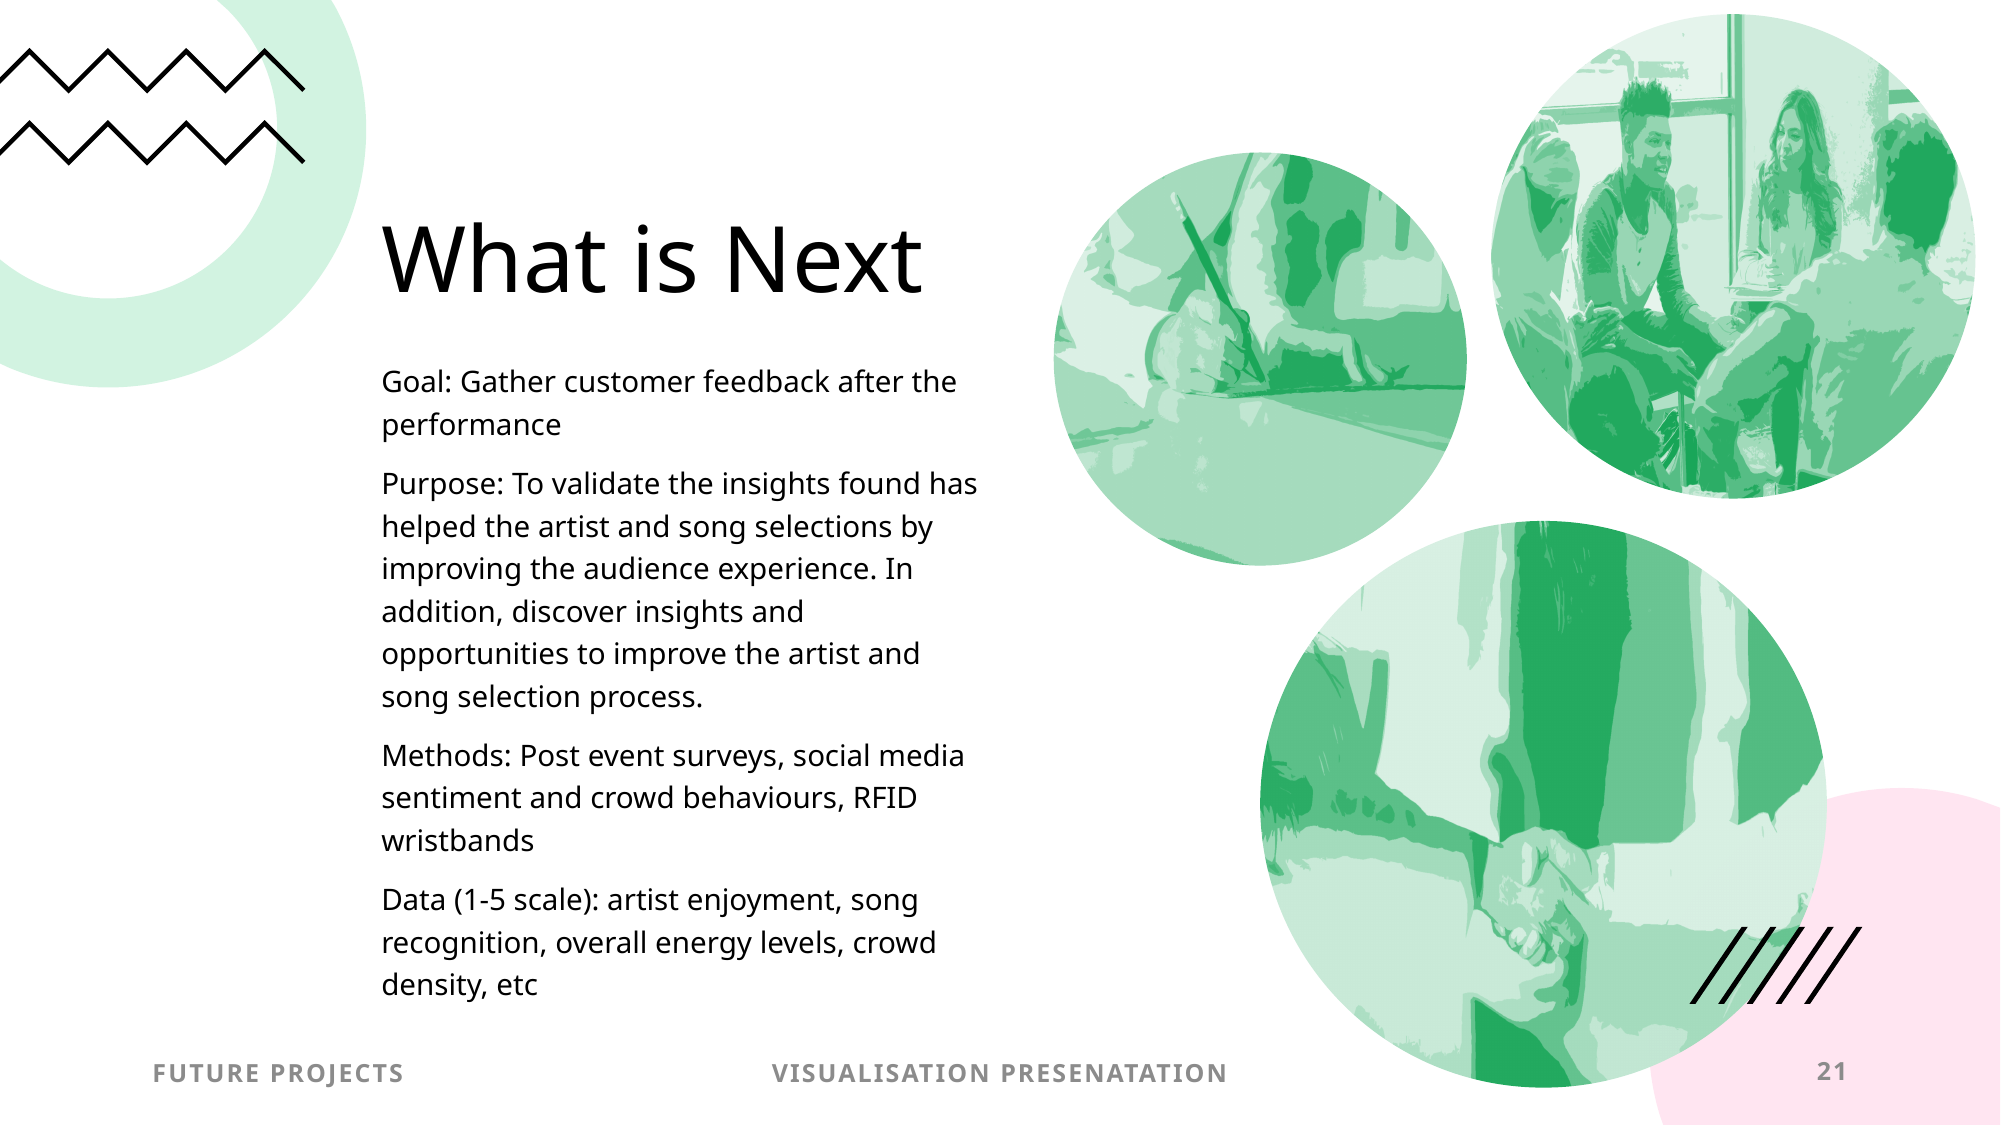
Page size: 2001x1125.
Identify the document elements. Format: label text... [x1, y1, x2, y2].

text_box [1689, 926, 1863, 1004]
picture [1053, 152, 1827, 1088]
slide_number Future projects [137, 1042, 588, 1103]
footer Visualisation PRESENATATION [662, 1042, 1338, 1103]
title What is Next [366, 103, 1000, 320]
picture [1491, 14, 1976, 499]
list Goal: Gather customer feedback after the performance Purpose: To validate the insights found has helped the artist and song selections by improving the audience experience. In addition, discover insights and opportunities to improve the artist and song selection process. Methods: Post event surveys, social media sentiment and crowd behaviours, RFID wristbands Data (1-5 scale): artist enjoyment, song recognition, overall energy levels, crowd density, etc [366, 348, 1000, 1013]
slide_number 21 [1412, 1042, 1863, 1103]
